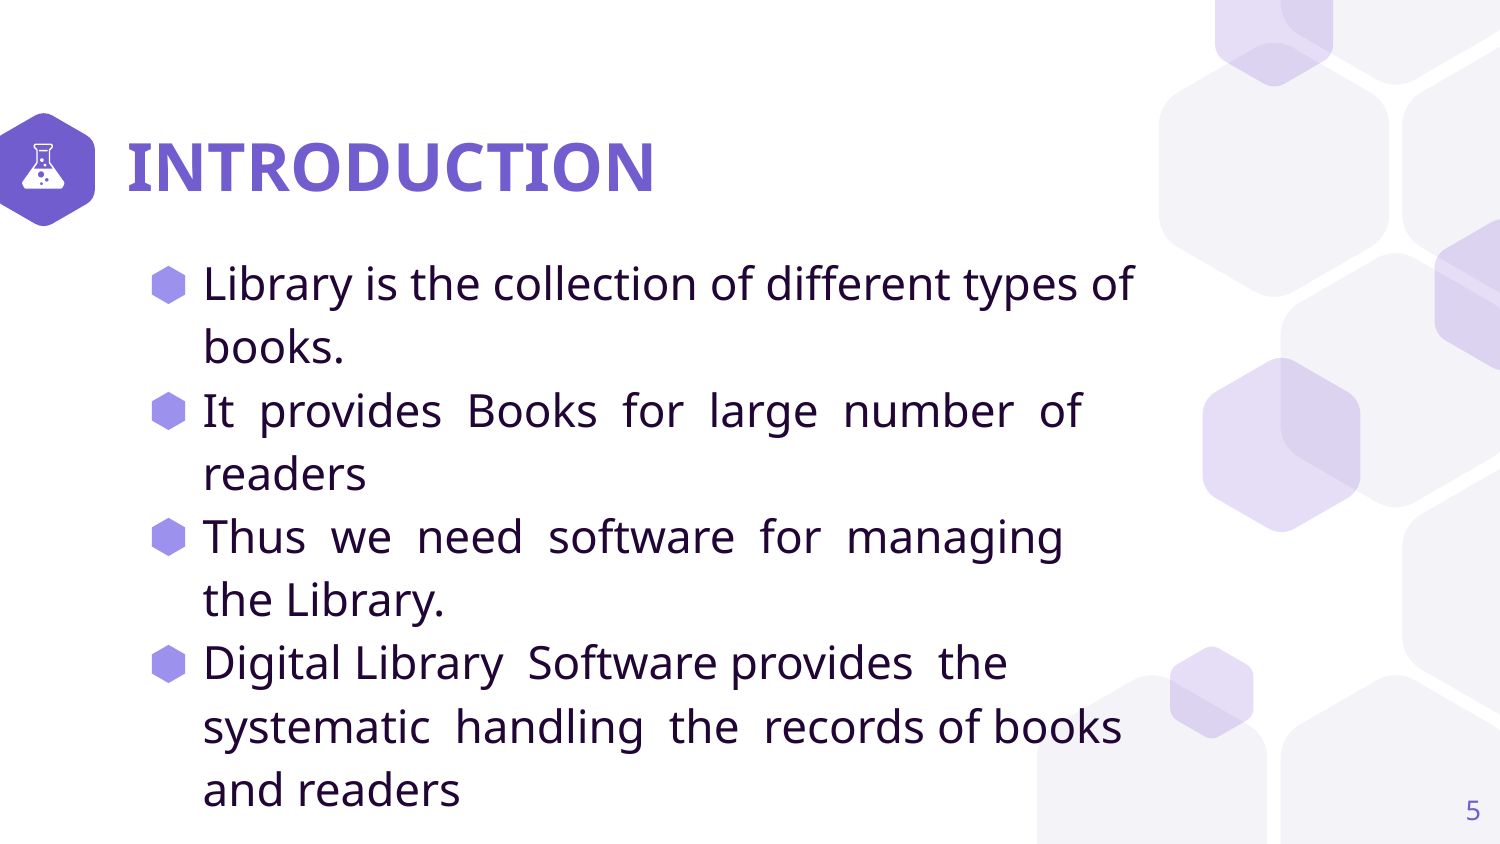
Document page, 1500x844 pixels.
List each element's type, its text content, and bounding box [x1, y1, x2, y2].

title INTRODUCTION [127, 137, 1114, 203]
list Library is the collection of different types of books. It provides Books for large number of readers Thus we need software for managing the Library. Digital Library Software provides the systematic handling the records of books and readers [127, 246, 1151, 825]
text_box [21, 143, 65, 190]
slide_number 5 [1391, 779, 1482, 844]
